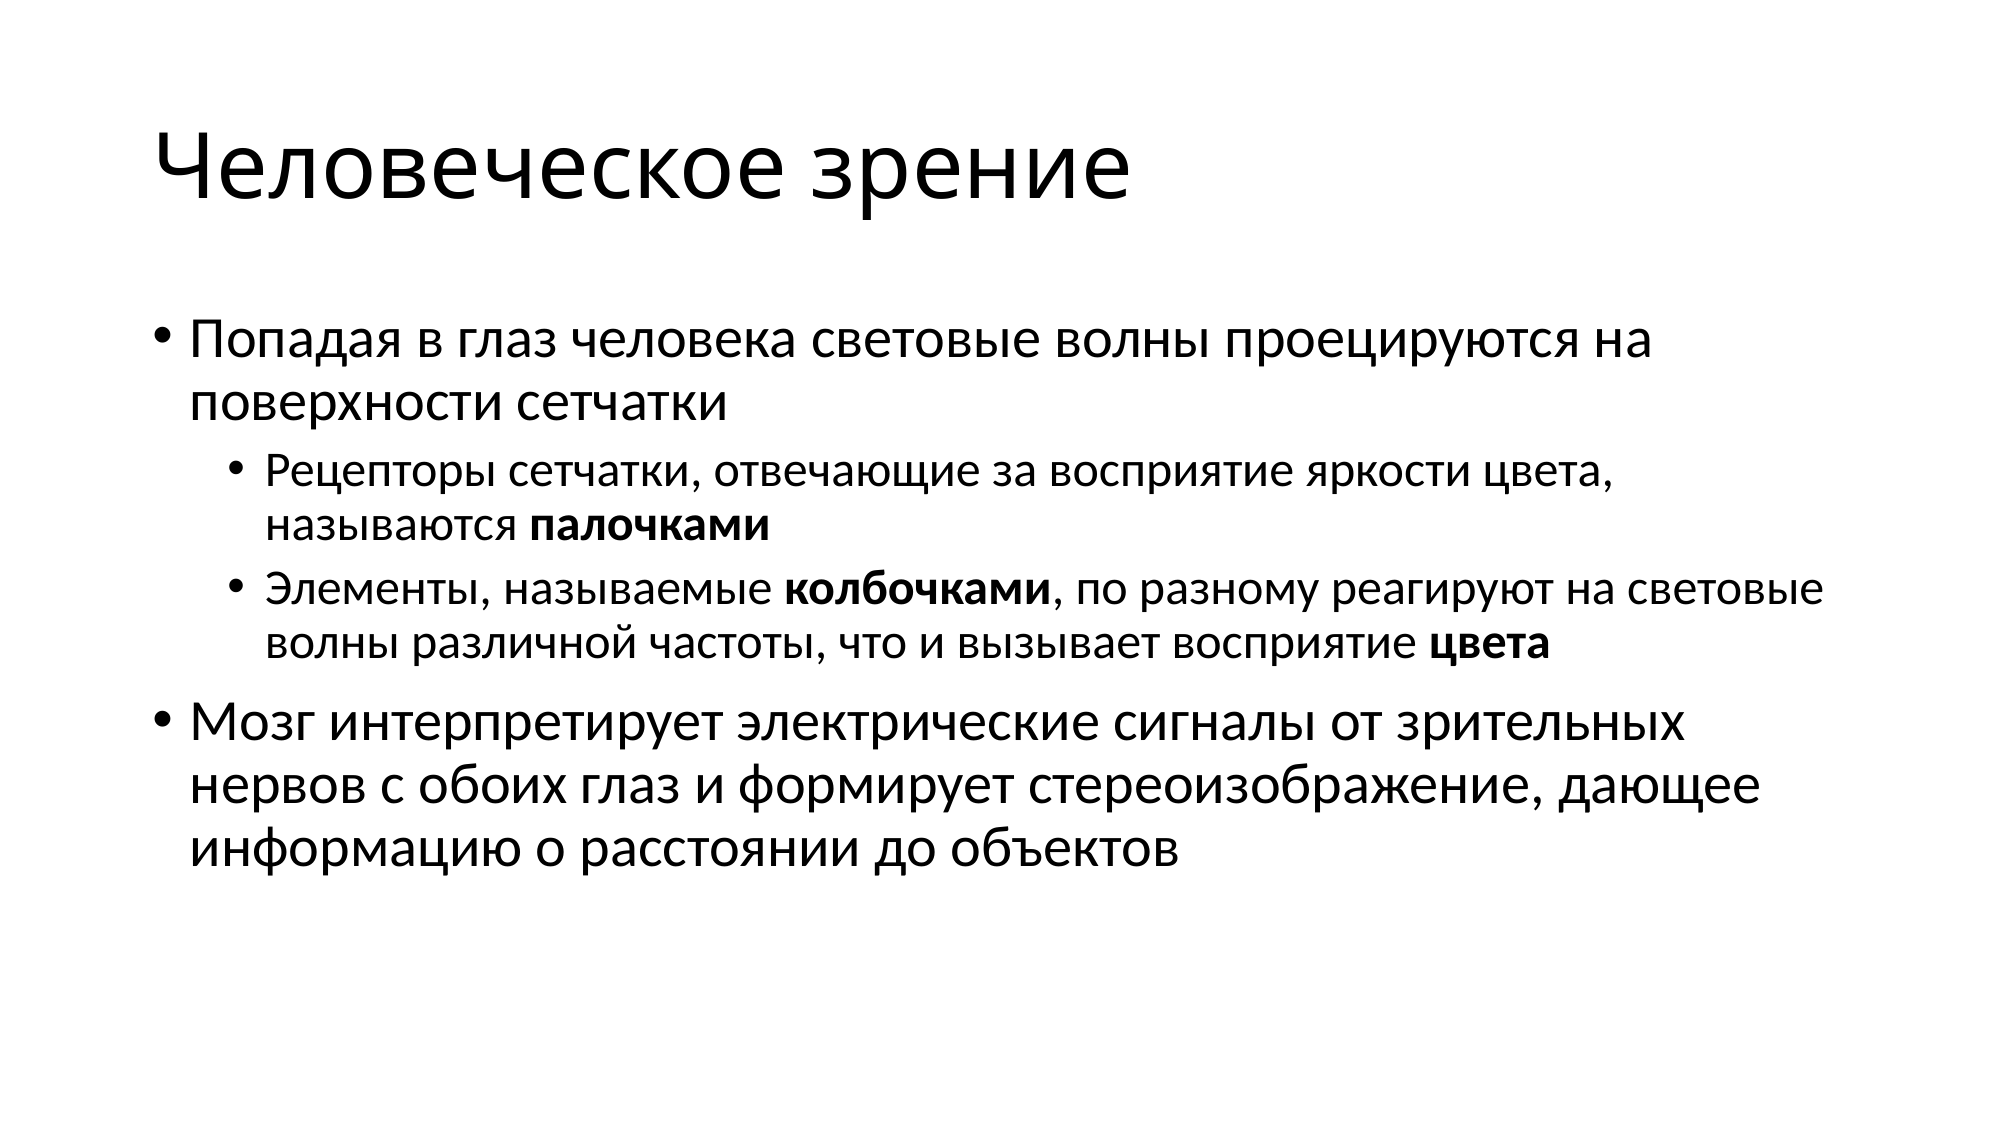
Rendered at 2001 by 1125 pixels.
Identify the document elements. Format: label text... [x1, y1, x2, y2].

list Попадая в глаз человека световые волны проецируются на поверхности сетчатки Рецепторы сетчатки, отвечающие за восприятие яркости цвета, называются палочками Элементы, называемые колбочками, по разному реагируют на световые волны различной частоты, что и вызывает восприятие цвета Мозг интерпретирует электрические сигналы от зрительных нервов с обоих глаз и формирует стереоизображение, дающее информацию о расстоянии до объектов [137, 299, 1863, 1014]
title Человеческое зрение [137, 59, 1863, 278]
